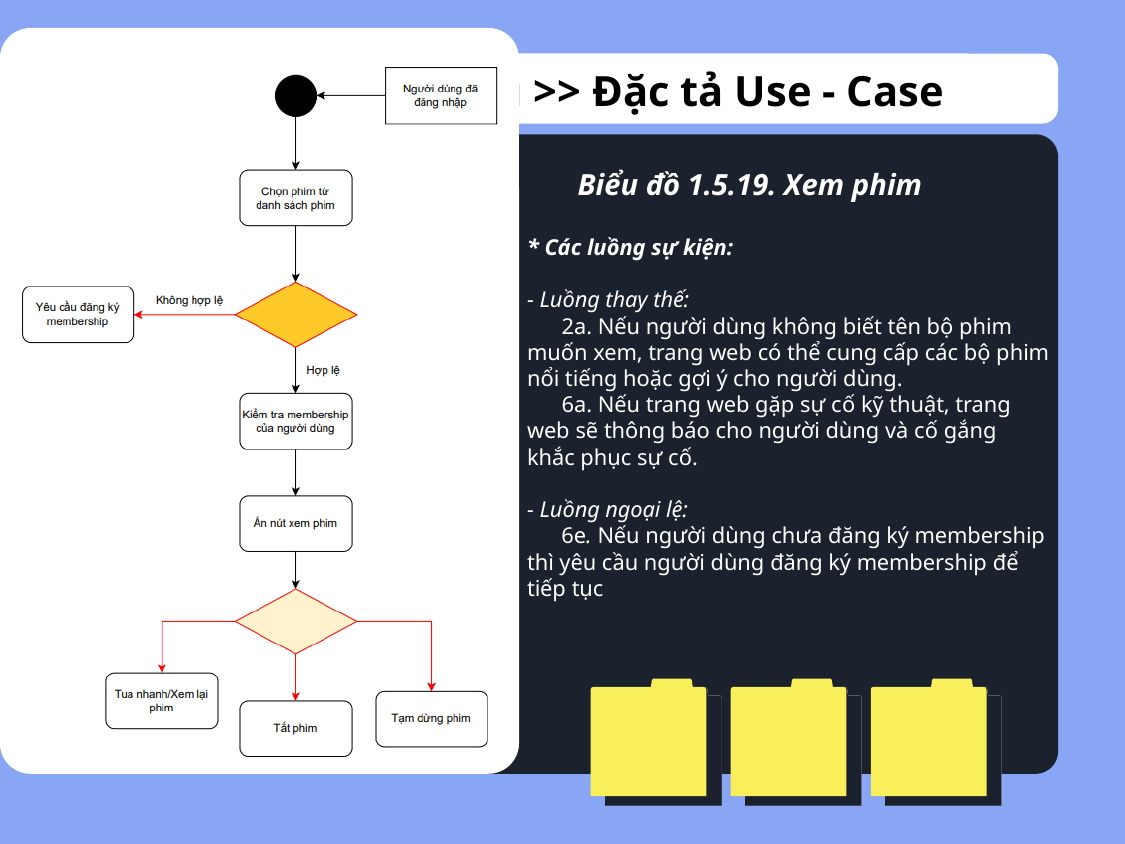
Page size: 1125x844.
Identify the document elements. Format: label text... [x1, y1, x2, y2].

title Biểu đồ 1.5.19. Xem phim [562, 136, 1020, 218]
text_box Đặc tả yêu cầu >> Đặc tả Use - Case [524, 42, 1003, 137]
picture [0, 27, 520, 775]
text_box * Các luồng sự kiện: - Luồng thay thế: 2a. Nếu người dùng không biết tên bộ phim muốn xem, trang web có thể cung cấp các bộ phim nổi tiếng hoặc gợi ý cho người dùng. 6a. Nếu trang web gặp sự cố kỹ thuật, trang web sẽ thông báo cho người dùng và cố gắng khắc phục sự cố. - Luồng ngoại lệ: 6e. Nếu người dùng chưa đăng ký membership thì yêu cầu người dùng đăng ký membership để tiếp tục [524, 218, 1065, 707]
